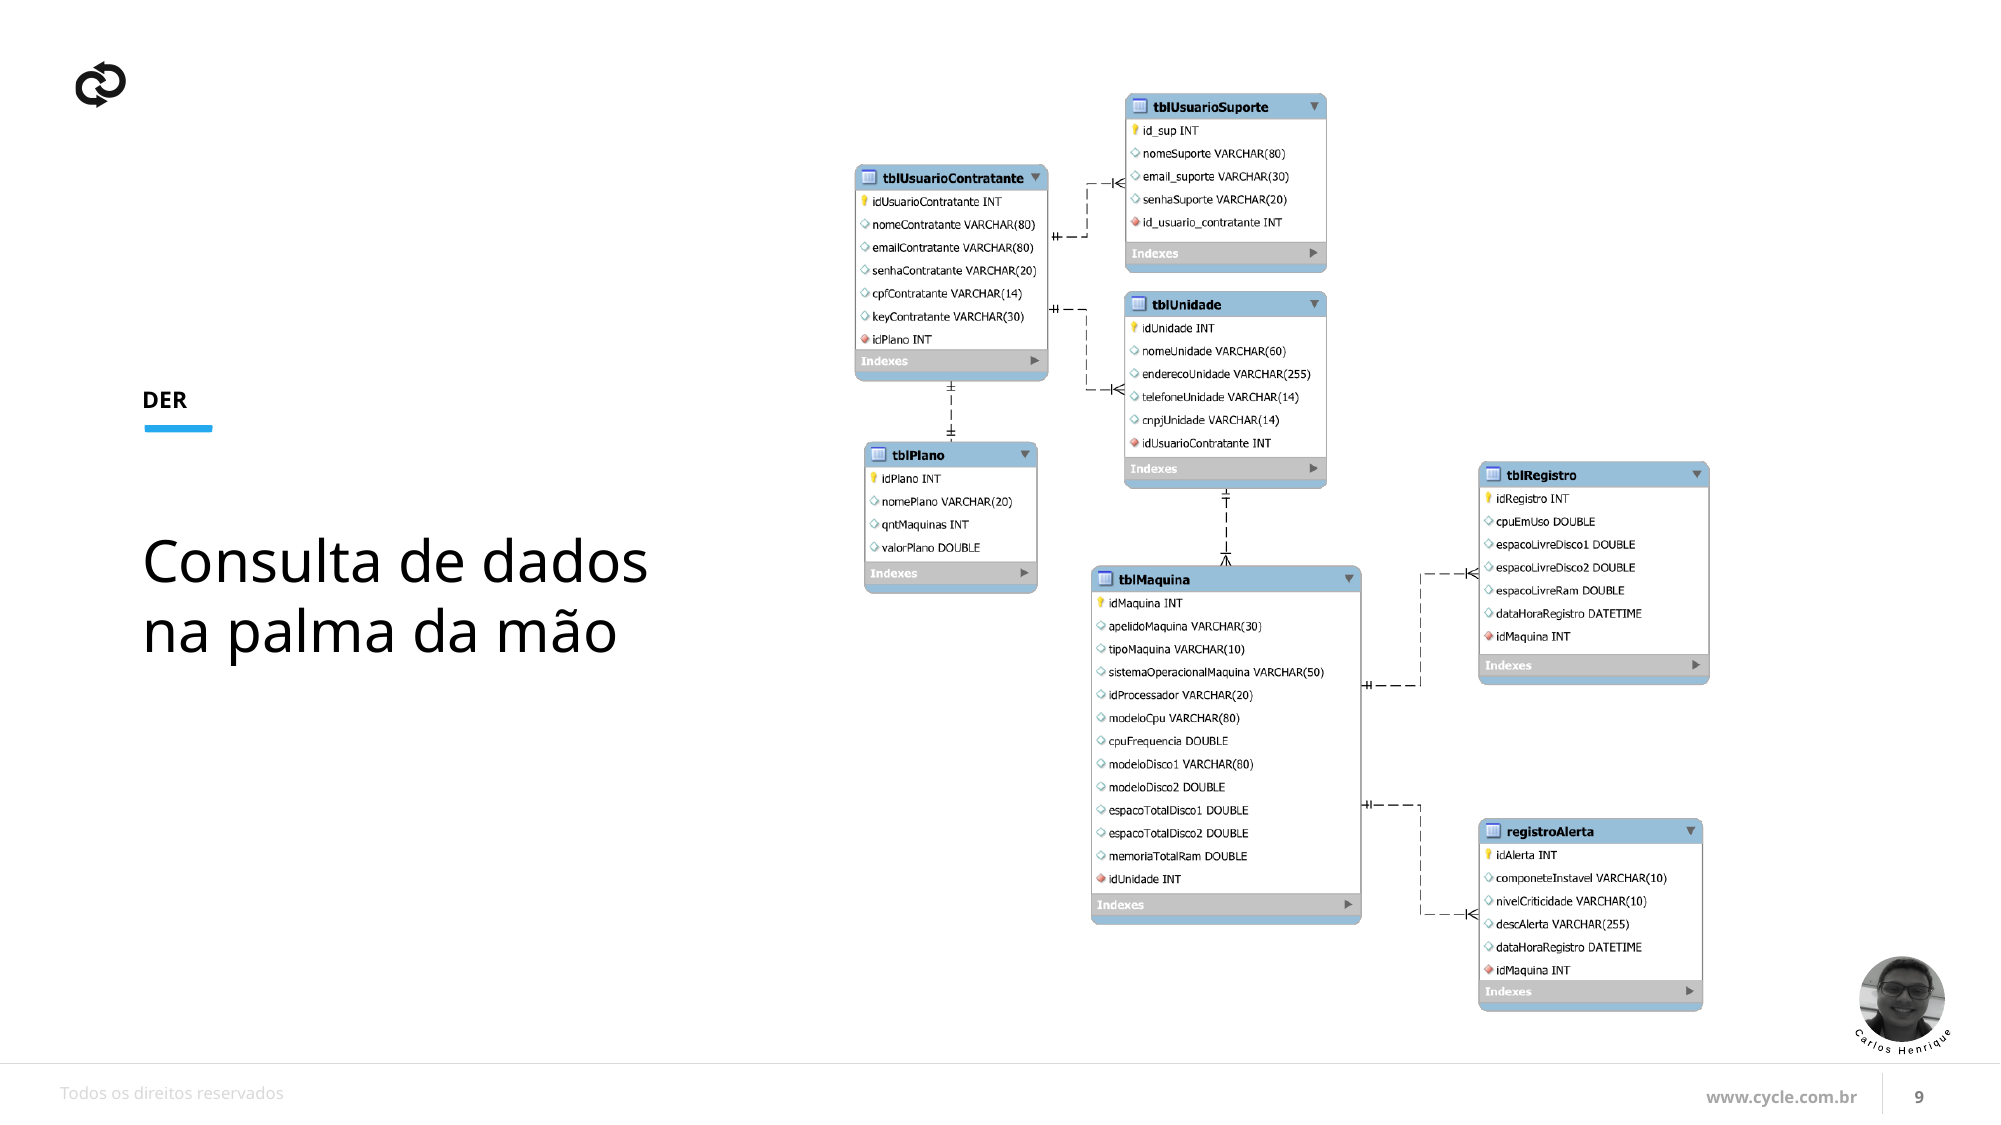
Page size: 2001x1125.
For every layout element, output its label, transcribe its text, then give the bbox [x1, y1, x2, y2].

text_box DER [127, 377, 230, 421]
picture [75, 61, 128, 108]
text_box www.cycle.com.br [1691, 1071, 1877, 1113]
text_box [1858, 955, 1946, 1043]
picture [788, 56, 1771, 1042]
text_box Consulta de dados na palma da mão [127, 458, 716, 680]
text_box [143, 423, 214, 434]
text_box 9 [1899, 1071, 1945, 1113]
text_box Todos os direitos reservados [45, 1067, 314, 1104]
